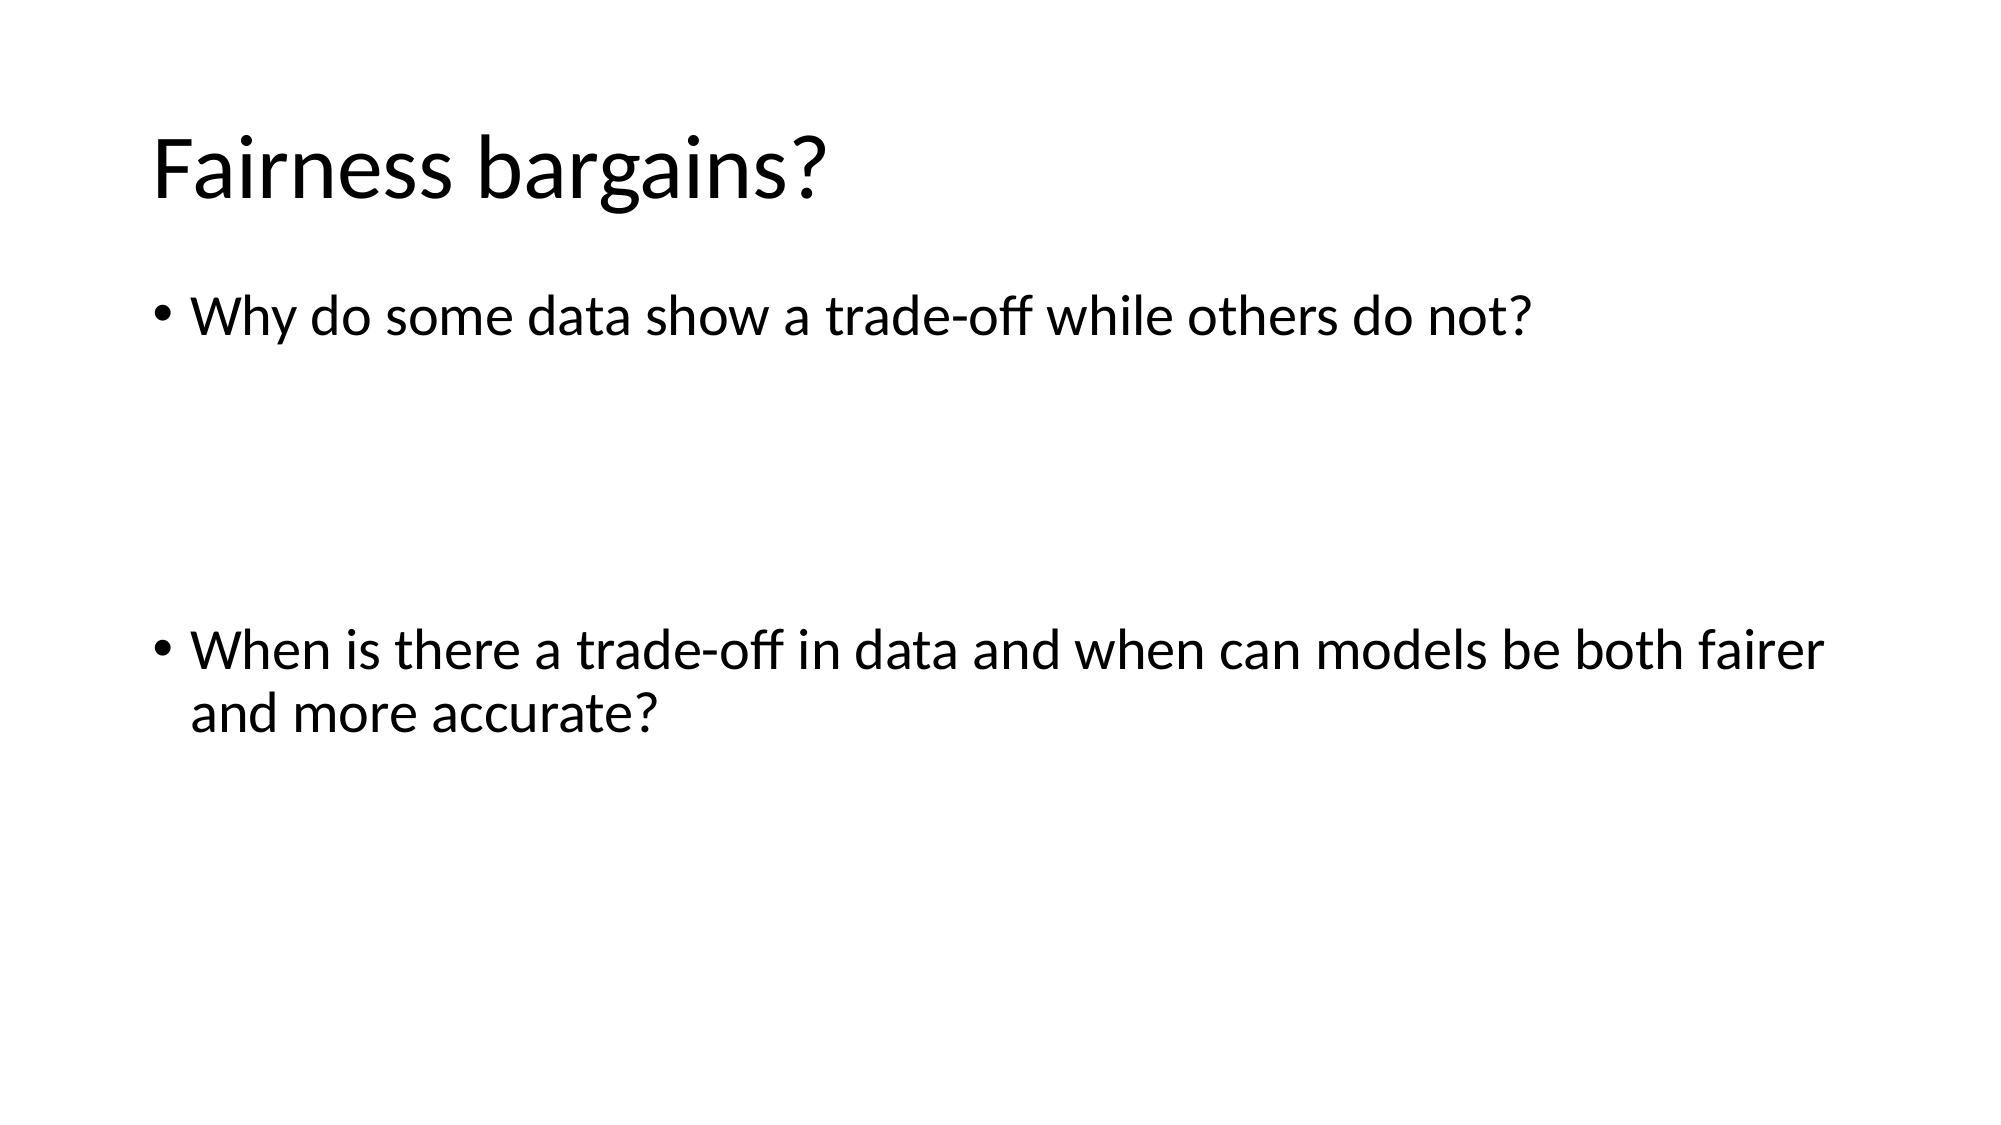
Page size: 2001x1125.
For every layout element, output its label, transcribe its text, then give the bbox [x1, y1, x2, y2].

list Why do some data show a trade-off while others do not? When is there a trade-off in data and when can models be both fairer and more accurate? [137, 277, 1863, 1016]
title Fairness bargains? [137, 59, 1863, 277]
